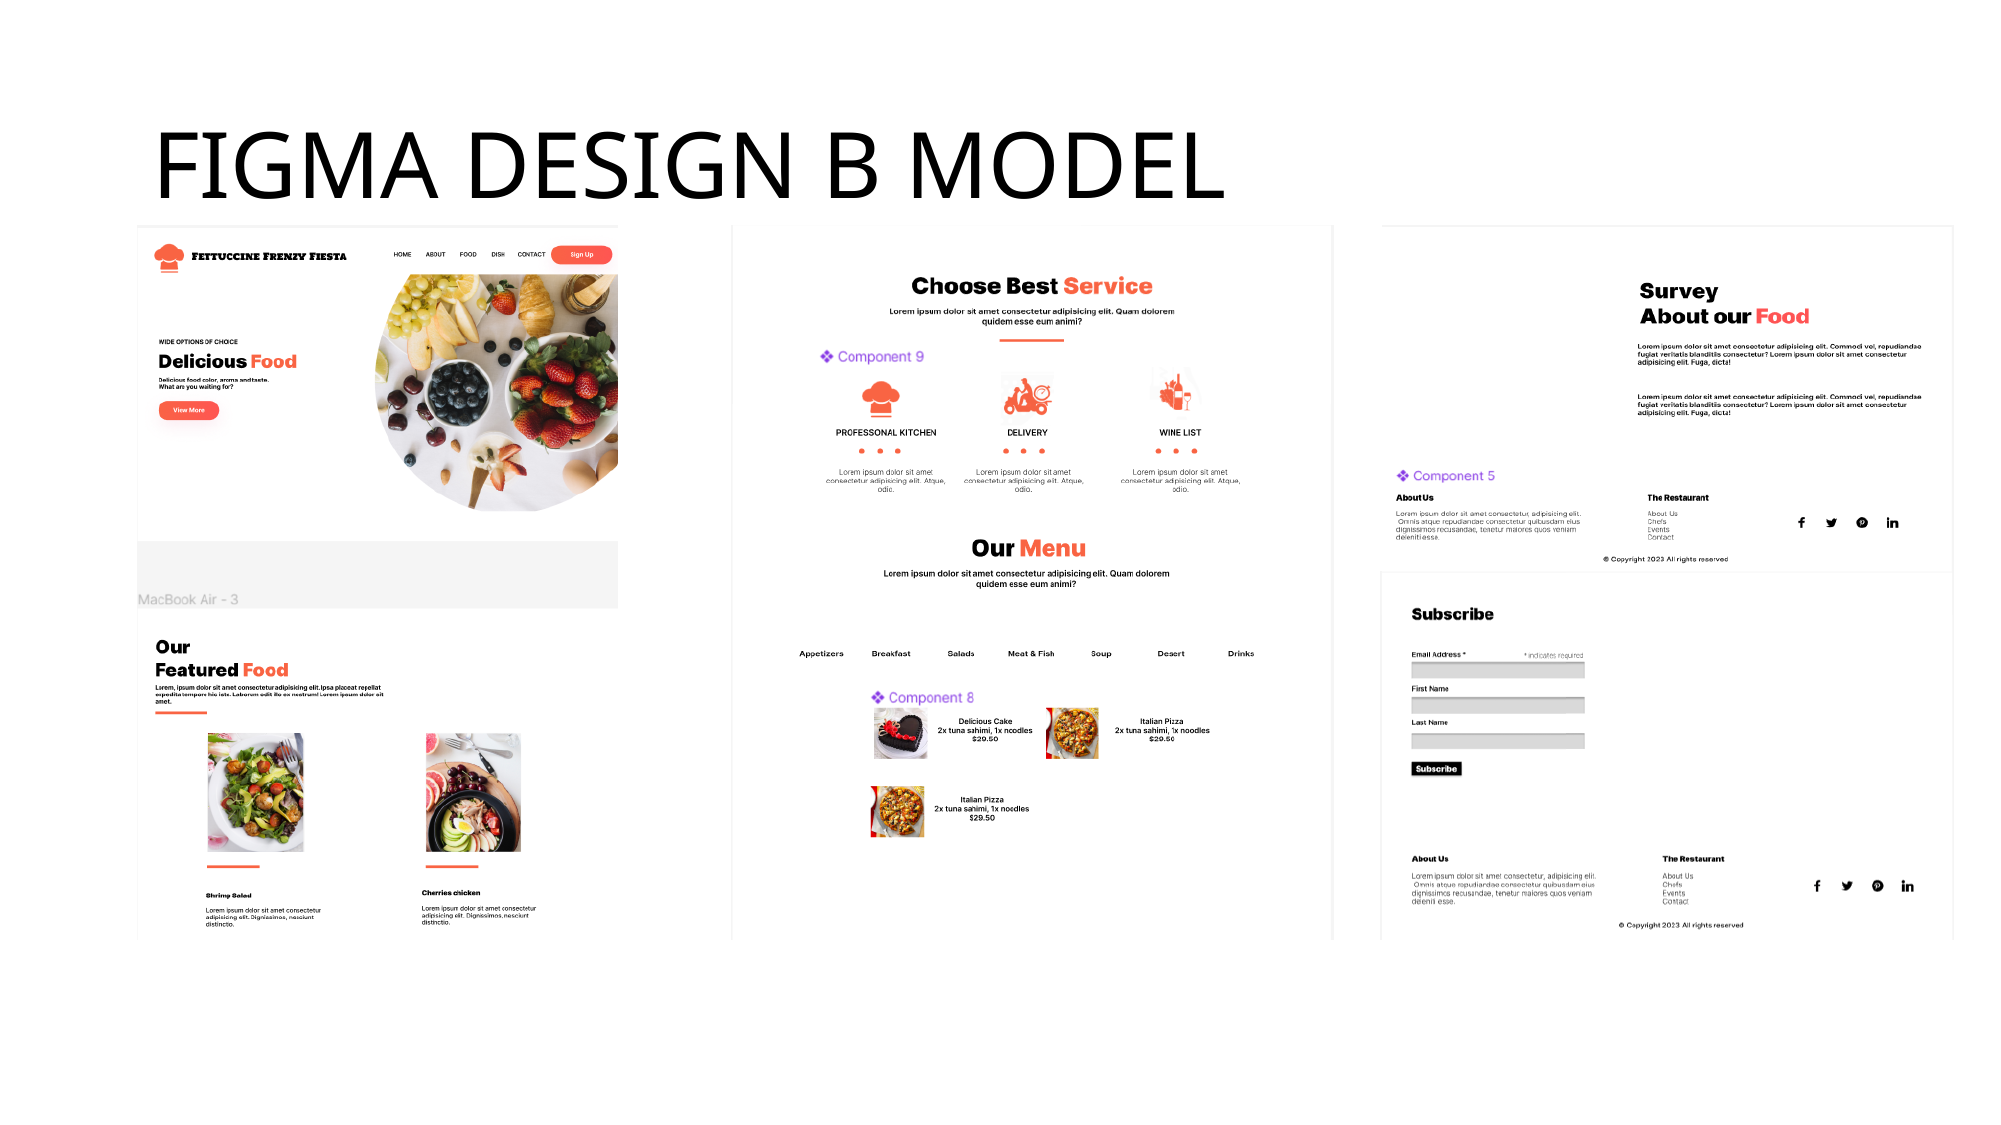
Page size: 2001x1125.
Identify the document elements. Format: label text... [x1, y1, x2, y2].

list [136, 224, 618, 940]
title FIGMA DESIGN B MODEL [137, 59, 1863, 278]
picture [1380, 224, 1954, 940]
picture [731, 224, 1335, 940]
